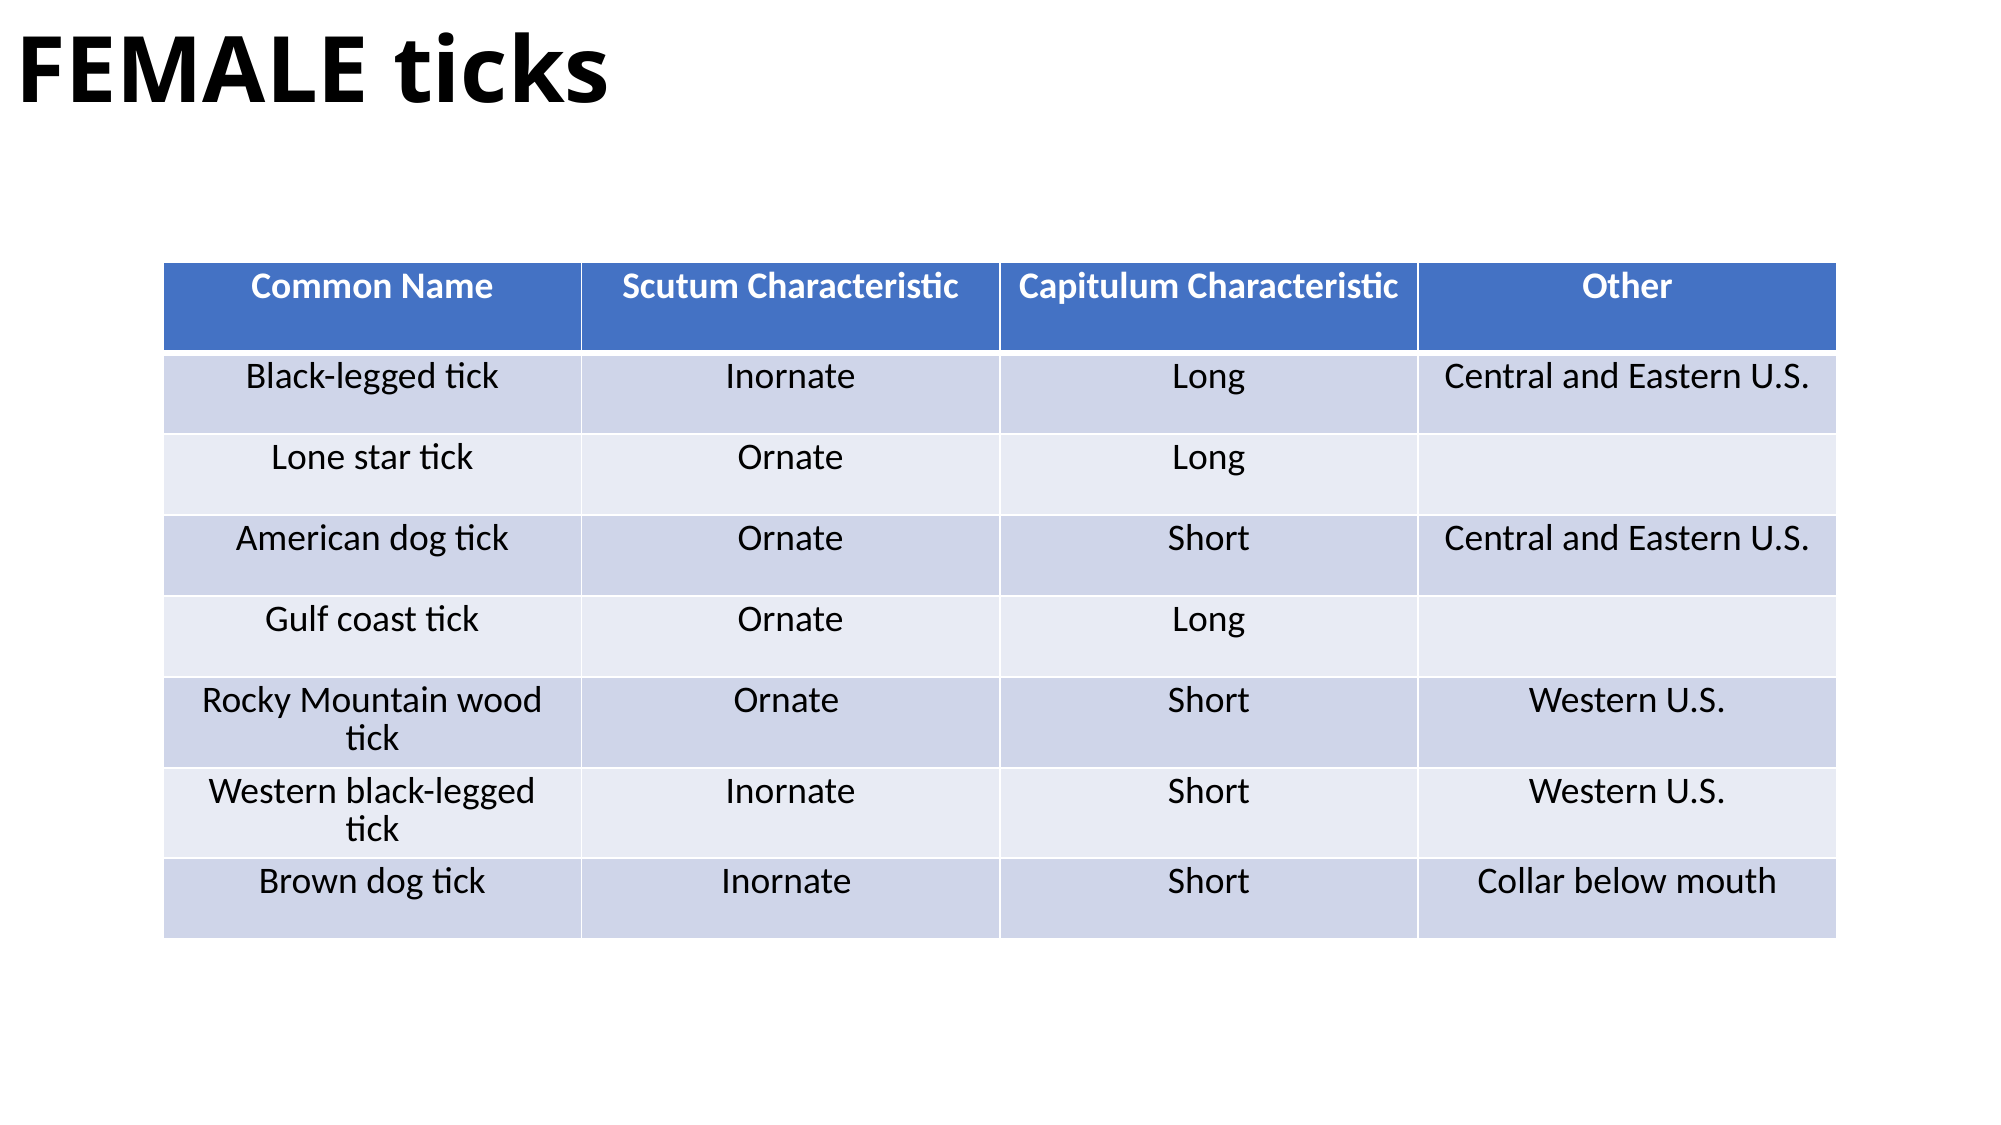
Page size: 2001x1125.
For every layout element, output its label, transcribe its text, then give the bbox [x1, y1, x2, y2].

table_cell Ornate [582, 516, 999, 595]
table_cell Long [1001, 435, 1417, 514]
table_header Scutum Characteristic [582, 263, 999, 350]
table_header Common Name [164, 263, 581, 350]
table_cell Western U.S. [1419, 678, 1836, 767]
table_cell Western U.S. [1419, 769, 1836, 857]
table_cell Inornate [582, 356, 999, 433]
table_cell Short [1001, 516, 1417, 595]
table_cell Short [1001, 769, 1417, 857]
table_cell Ornate [582, 597, 999, 676]
table_cell Gulf coast tick [164, 597, 581, 676]
table_cell Short [1001, 859, 1417, 938]
table_header Capitulum Characteristic [1001, 263, 1417, 350]
table_cell Central and Eastern U.S. [1419, 356, 1836, 433]
table_cell Long [1001, 597, 1417, 676]
table_cell Long [1001, 356, 1417, 433]
table_cell Brown dog tick [164, 859, 581, 938]
table_cell [1419, 435, 1836, 514]
table_cell Ornate [582, 435, 999, 514]
table_cell Inornate [582, 859, 999, 938]
table_cell Black-legged tick [164, 356, 581, 433]
table_cell Western black-legged tick [164, 769, 581, 857]
table_cell Collar below mouth [1419, 859, 1836, 938]
table_cell Short [1001, 678, 1417, 767]
table_cell [1419, 597, 1836, 676]
table_cell Rocky Mountain wood tick [164, 678, 581, 767]
table_cell Lone star tick [164, 435, 581, 514]
table_cell Ornate [582, 678, 999, 767]
text_box FEMALE ticks [0, 0, 2000, 145]
table_header Other [1419, 263, 1836, 350]
table_cell Central and Eastern U.S. [1419, 516, 1836, 595]
table_cell American dog tick [164, 516, 581, 595]
table_cell Inornate [582, 769, 999, 857]
